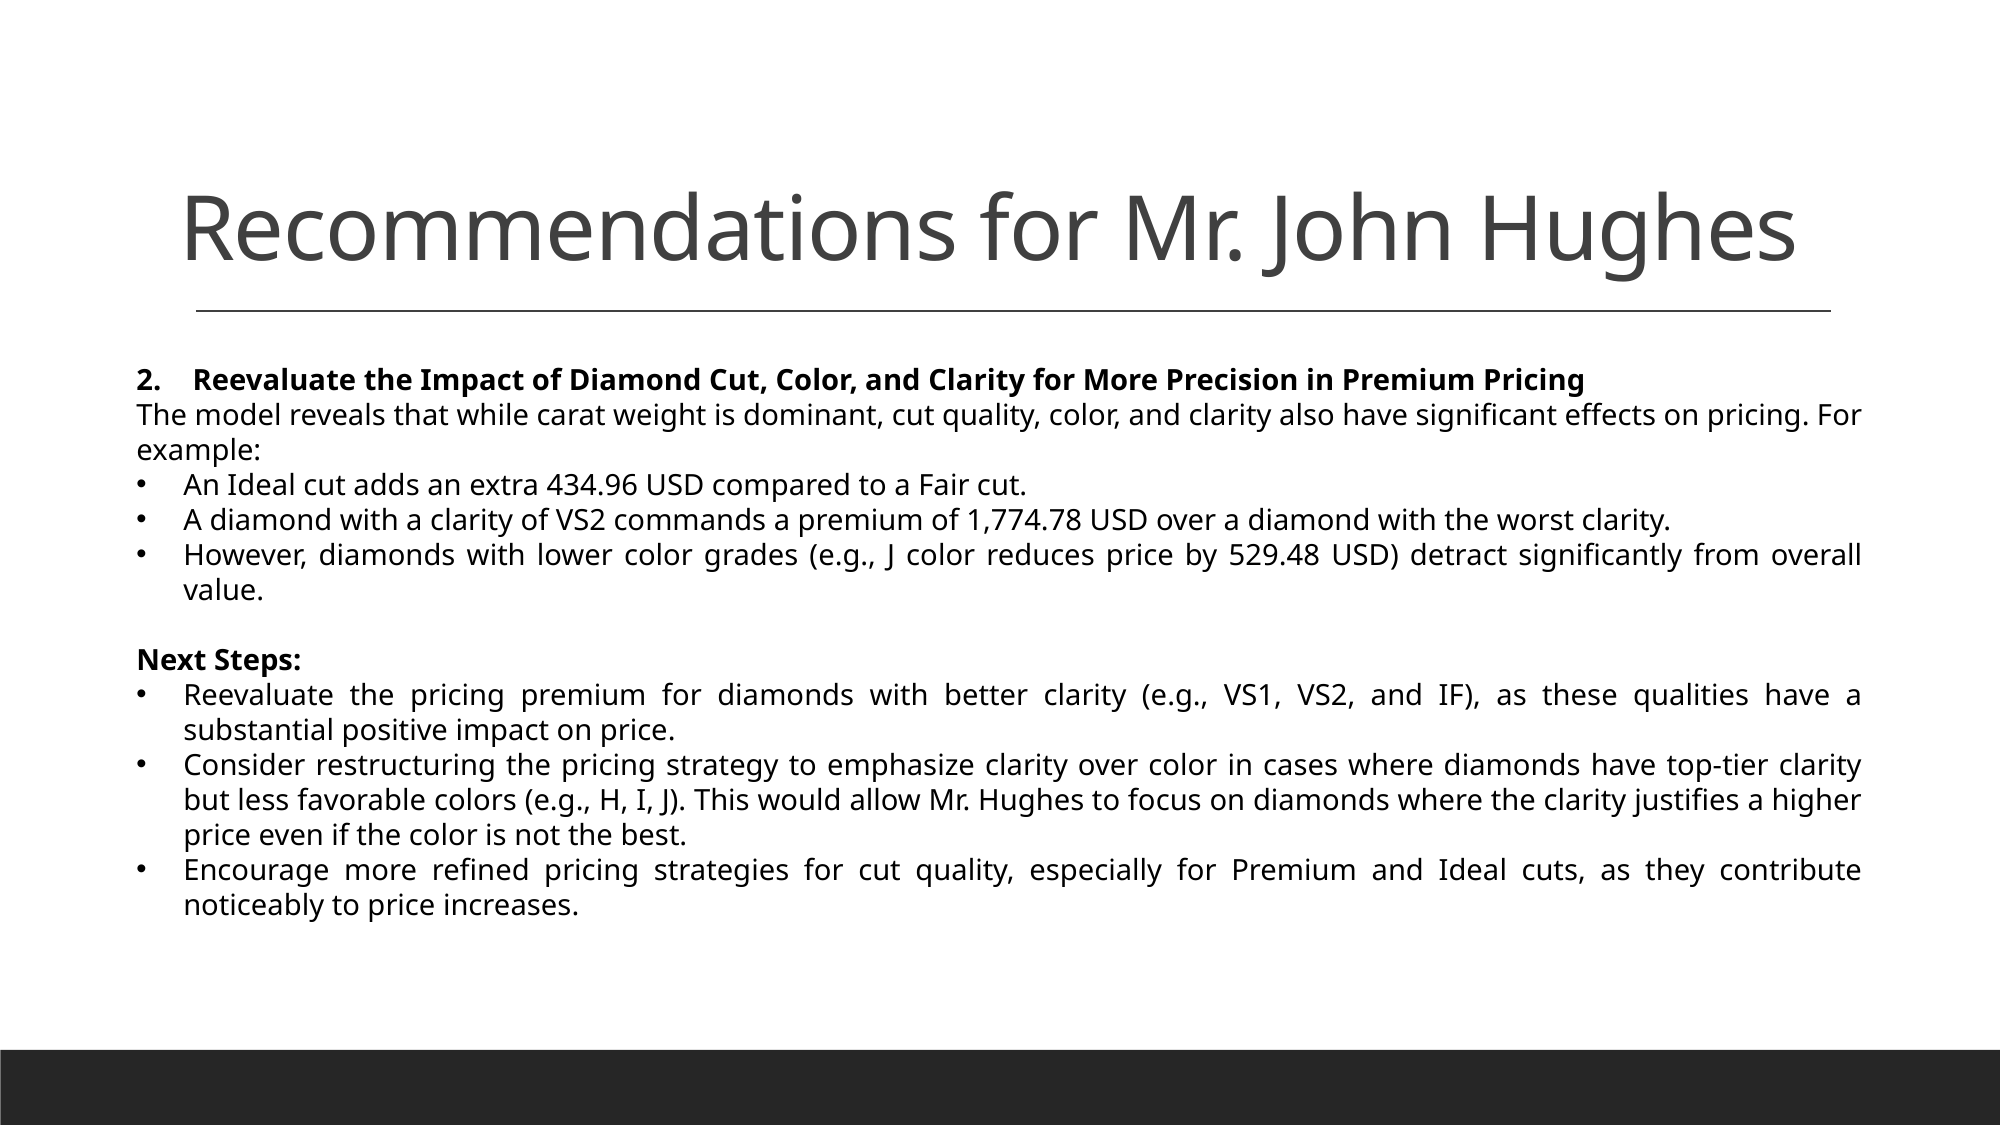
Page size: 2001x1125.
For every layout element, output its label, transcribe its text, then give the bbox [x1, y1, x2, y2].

text_box Reevaluate the Impact of Diamond Cut, Color, and Clarity for More Precision in Premium Pricing The model reveals that while carat weight is dominant, cut quality, color, and clarity also have significant effects on pricing. For example: An Ideal cut adds an extra 434.96 USD compared to a Fair cut. A diamond with a clarity of VS2 commands a premium of 1,774.78 USD over a diamond with the worst clarity. However, diamonds with lower color grades (e.g., J color reduces price by 529.48 USD) detract significantly from overall value. Next Steps: Reevaluate the pricing premium for diamonds with better clarity (e.g., VS1, VS2, and IF), as these qualities have a substantial positive impact on price. Consider restructuring the pricing strategy to emphasize clarity over color in cases where diamonds have top-tier clarity but less favorable colors (e.g., H, I, J). This would allow Mr. Hughes to focus on diamonds where the clarity justifies a higher price even if the color is not the best. Encourage more refined pricing strategies for cut quality, especially for Premium and Ideal cuts, as they contribute noticeably to price increases. [121, 354, 1879, 929]
title Recommendations for Mr. John Hughes [164, 151, 1879, 288]
